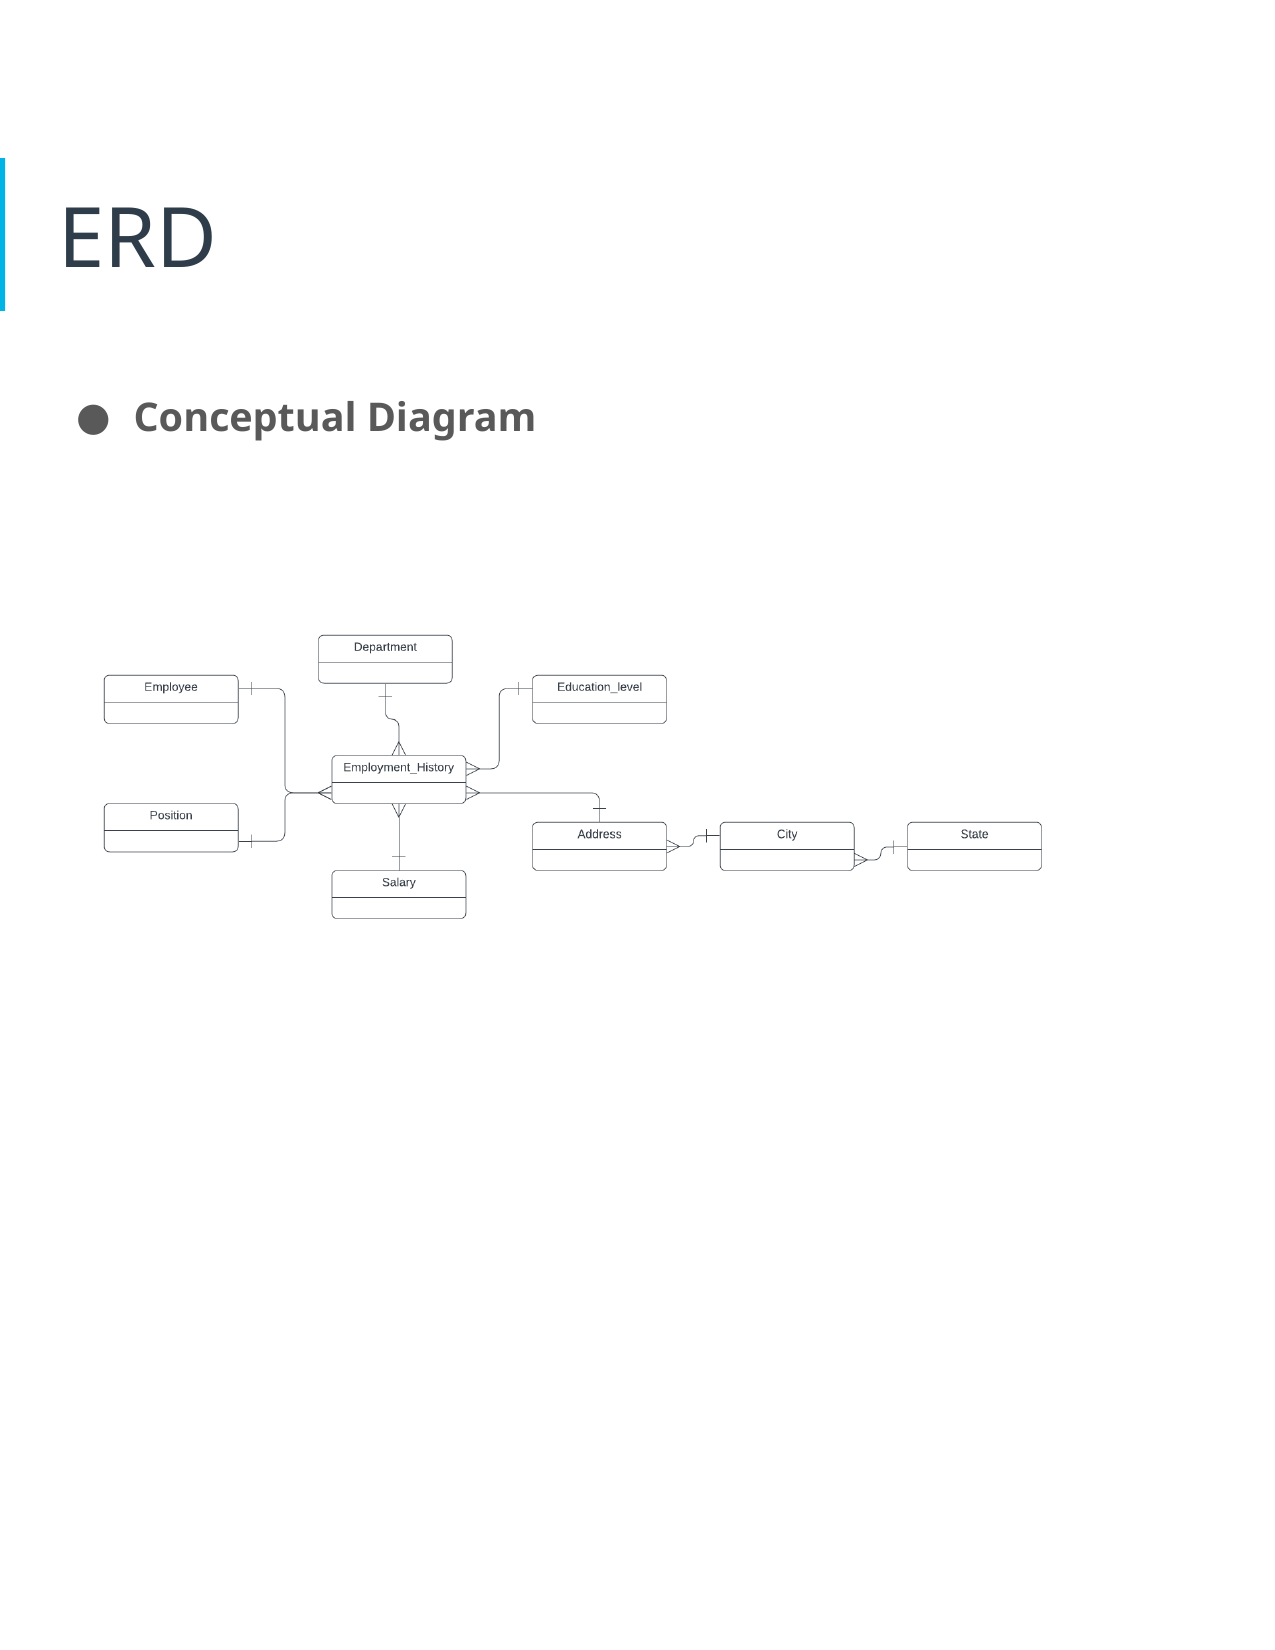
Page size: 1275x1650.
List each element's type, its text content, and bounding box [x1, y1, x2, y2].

list Conceptual Diagram [43, 369, 1232, 1639]
title ERD [43, 142, 1232, 327]
picture [77, 608, 1068, 946]
